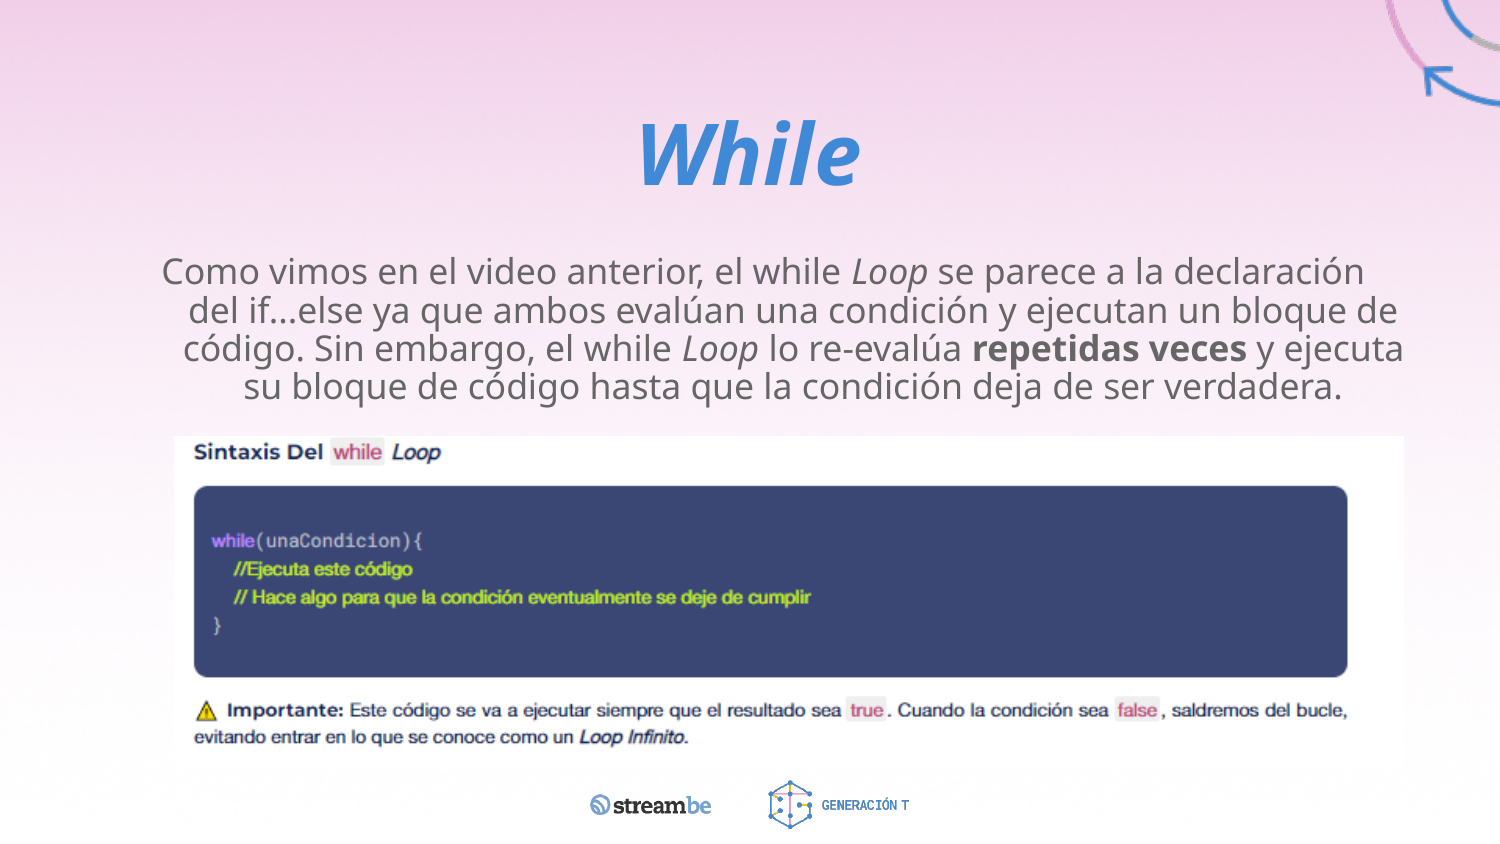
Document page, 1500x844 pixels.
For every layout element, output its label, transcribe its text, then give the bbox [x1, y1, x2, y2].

picture [0, 0, 1500, 844]
subtitle Como vimos en el video anterior, el while Loop se parece a la declaración del if...else ya que ambos evalúan una condición y ejecutan un bloque de código. Sin embargo, el while Loop lo re-evalúa repetidas veces y ejecuta su bloque de código hasta que la condición deja de ser verdadera. [93, 248, 1418, 453]
title While [186, 0, 1312, 210]
